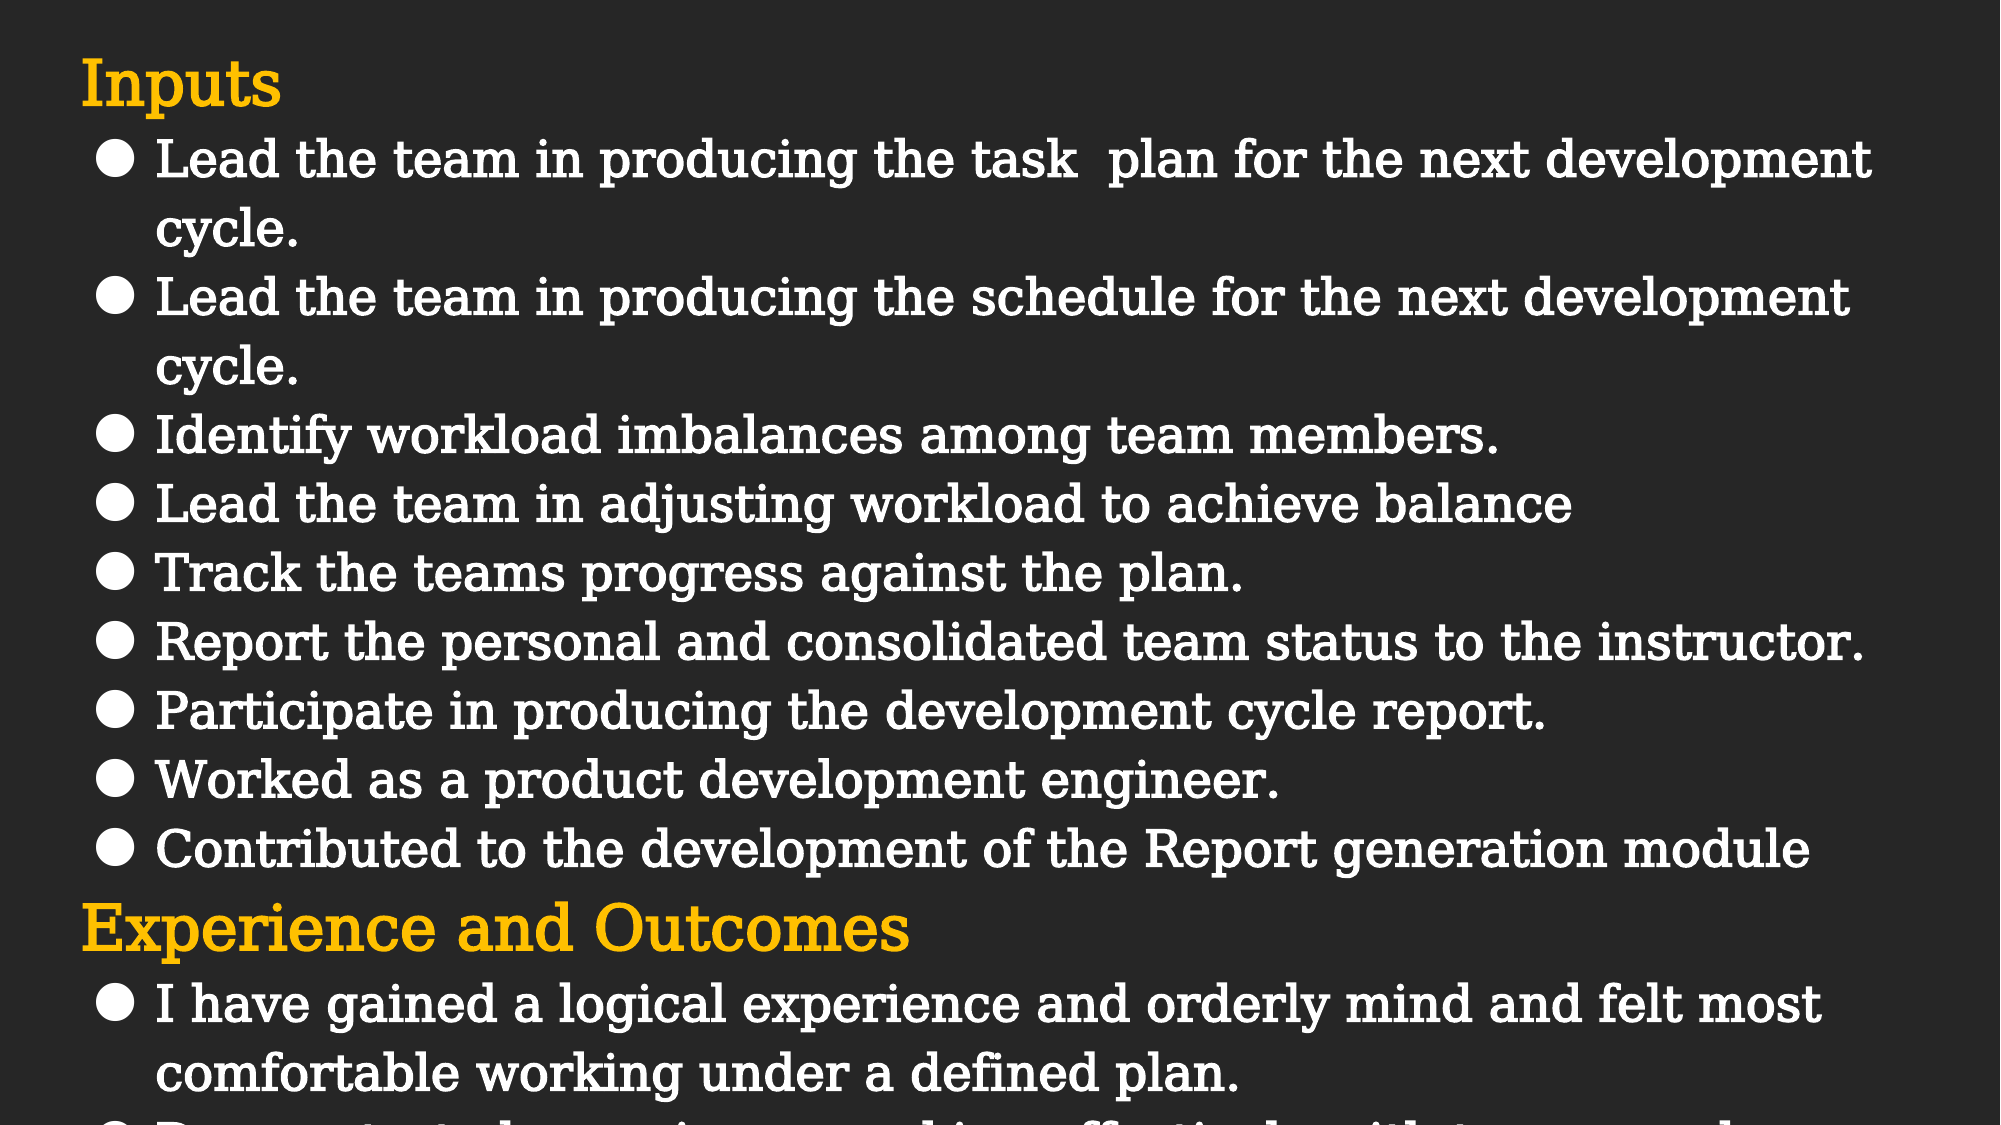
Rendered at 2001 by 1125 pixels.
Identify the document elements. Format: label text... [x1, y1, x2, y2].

text_box Inputs Lead the team in producing the task plan for the next development cycle. Lead the team in producing the schedule for the next development cycle. Identify workload imbalances among team members. Lead the team in adjusting workload to achieve balance Track the teams progress against the plan. Report the personal and consolidated team status to the instructor. Participate in producing the development cycle report. Worked as a product development engineer. Contributed to the development of the Report generation module Experience and Outcomes I have gained a logical experience and orderly mind and felt most comfortable working under a defined plan. Demonstrated experience working effectively with team members Effectively communicate through authentic conversations and effective listening. [65, 16, 1935, 1125]
